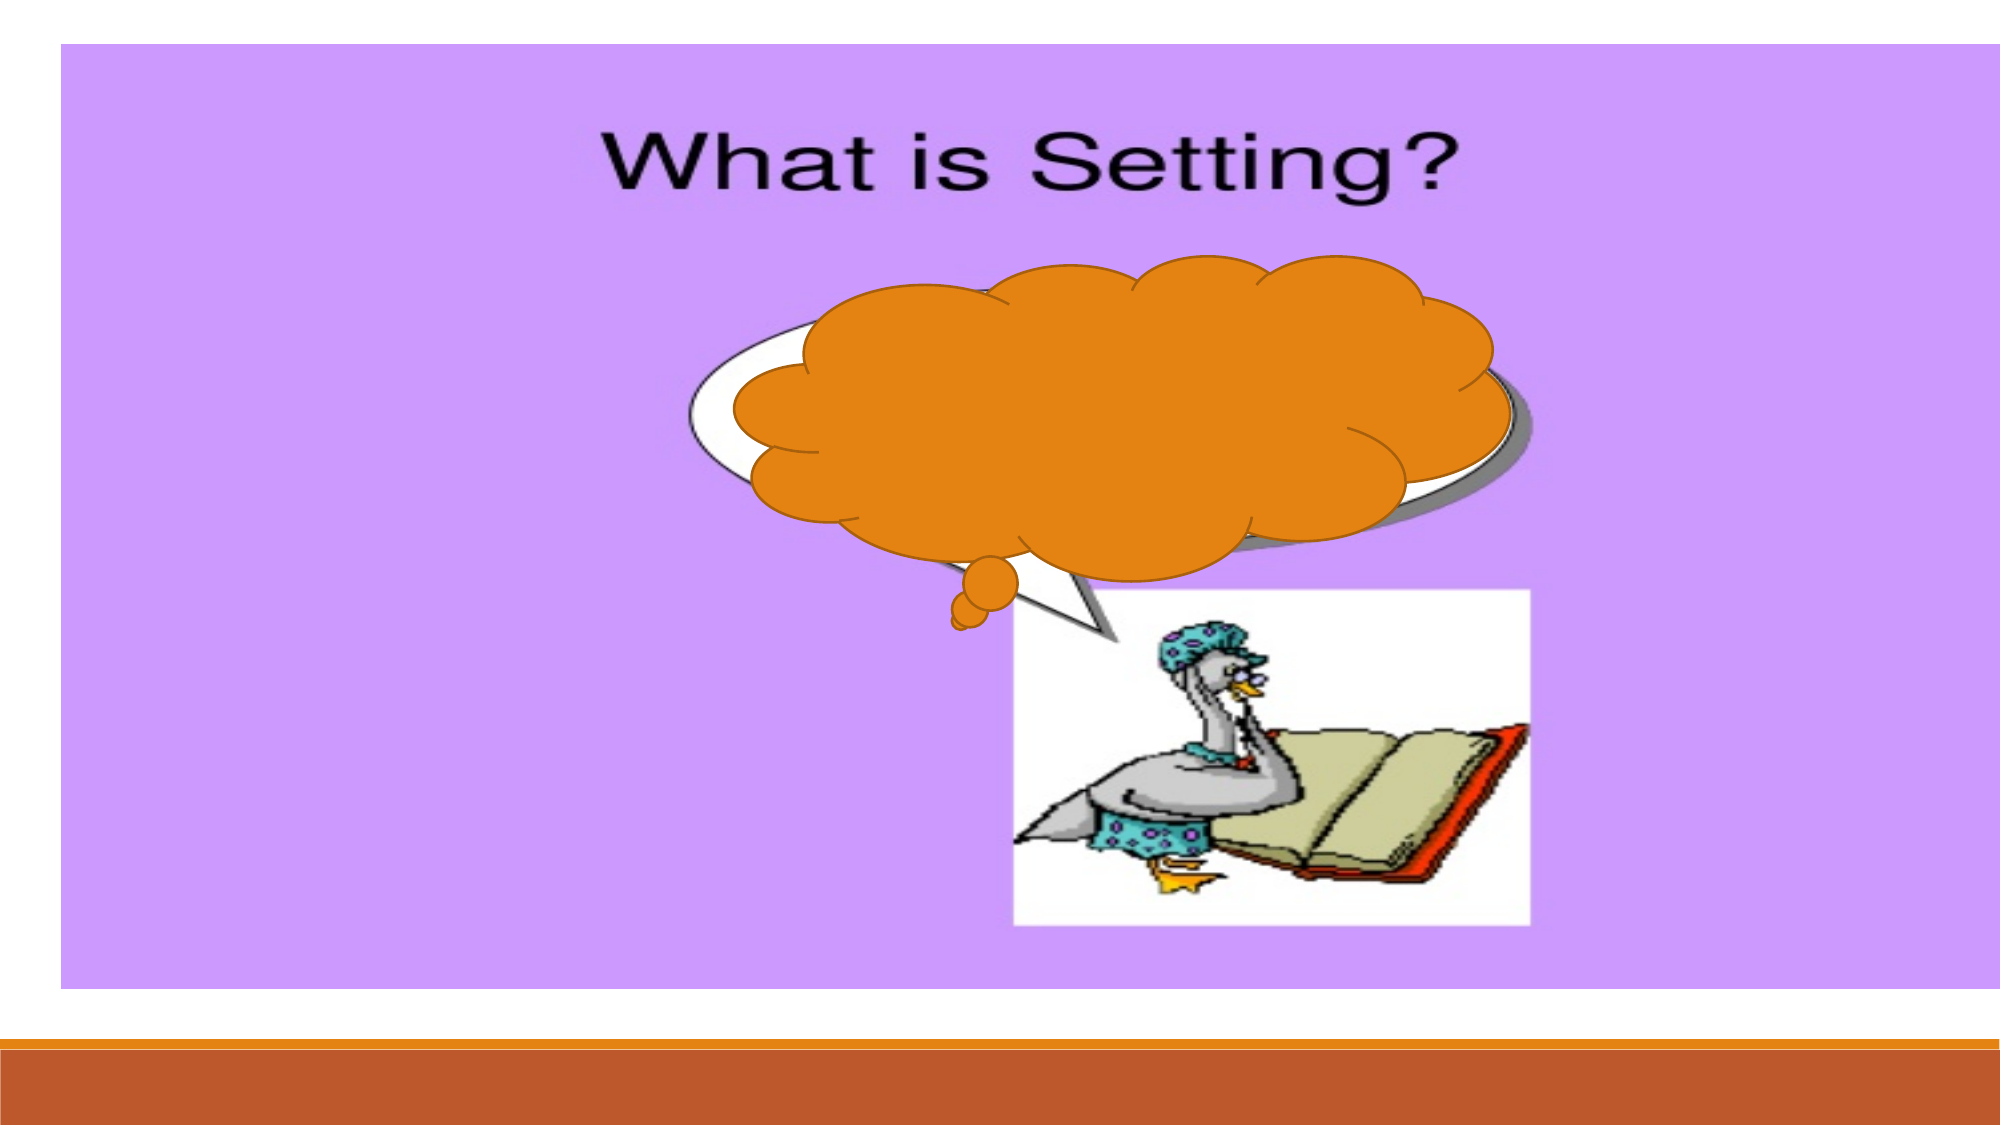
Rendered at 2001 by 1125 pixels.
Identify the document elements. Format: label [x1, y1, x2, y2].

picture [61, 44, 2000, 990]
